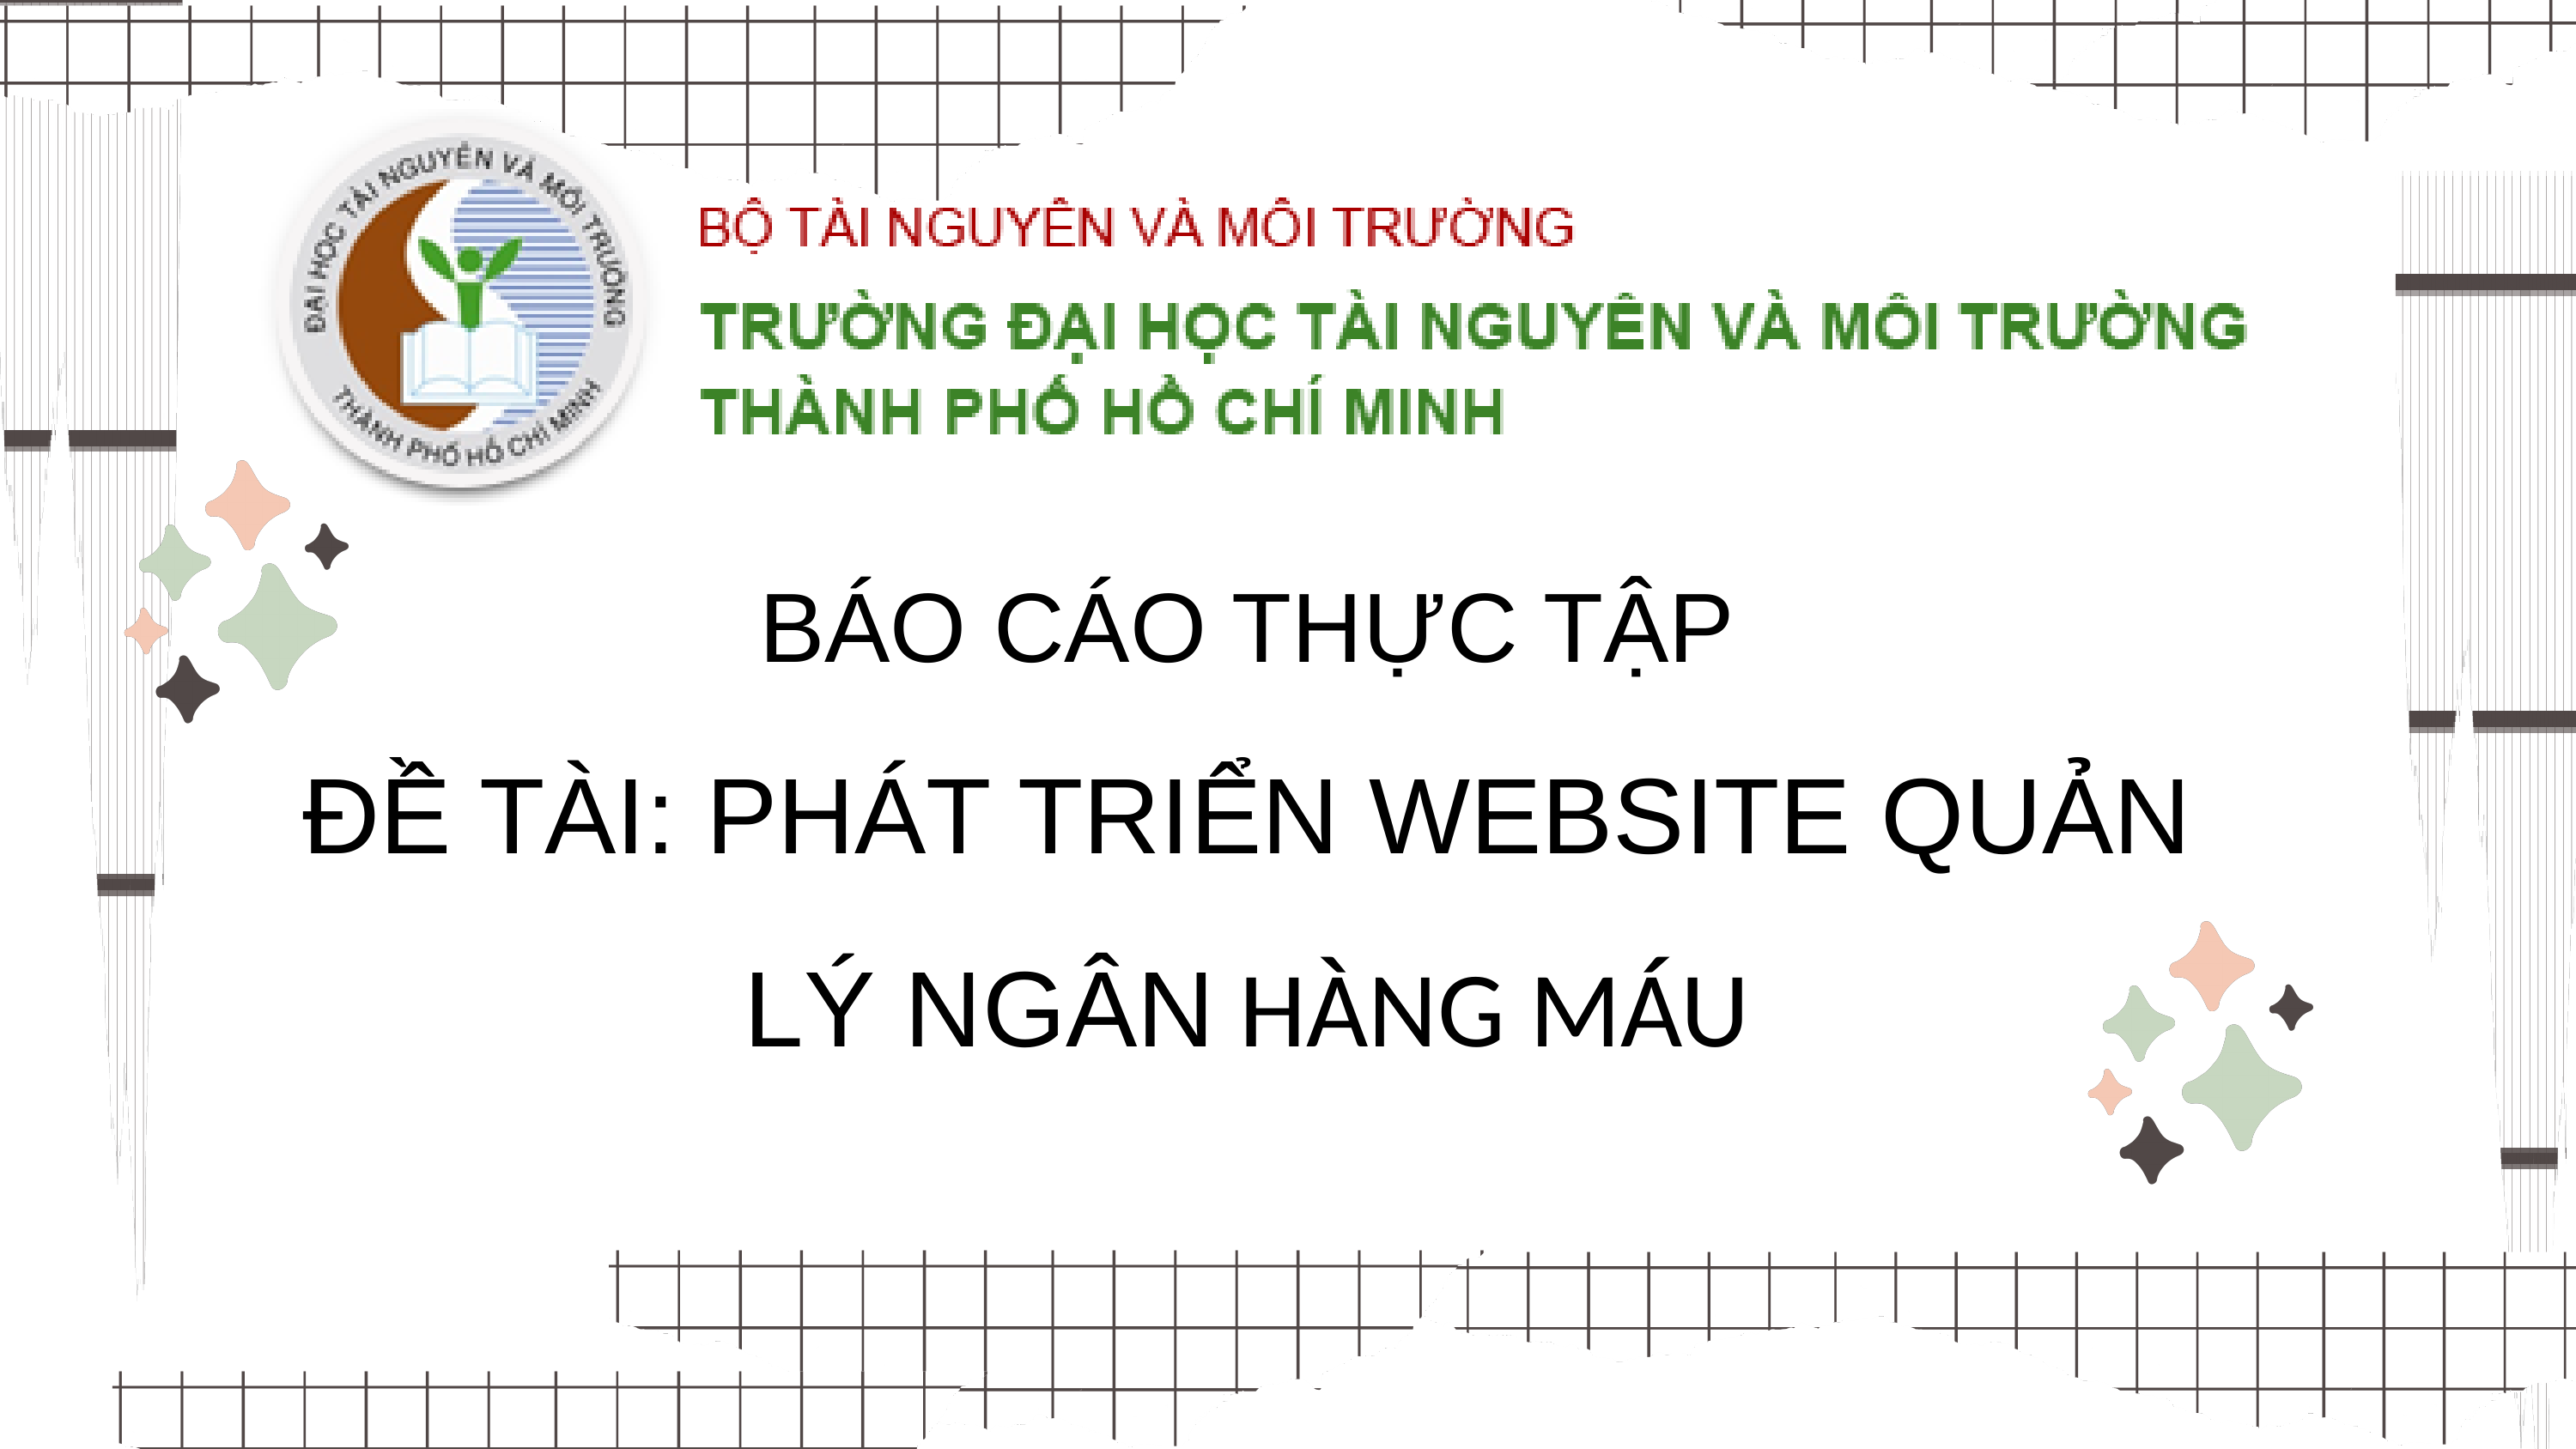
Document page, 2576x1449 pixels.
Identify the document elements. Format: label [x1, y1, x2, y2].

picture [229, 109, 2265, 528]
text_box [0, 0, 2576, 1449]
